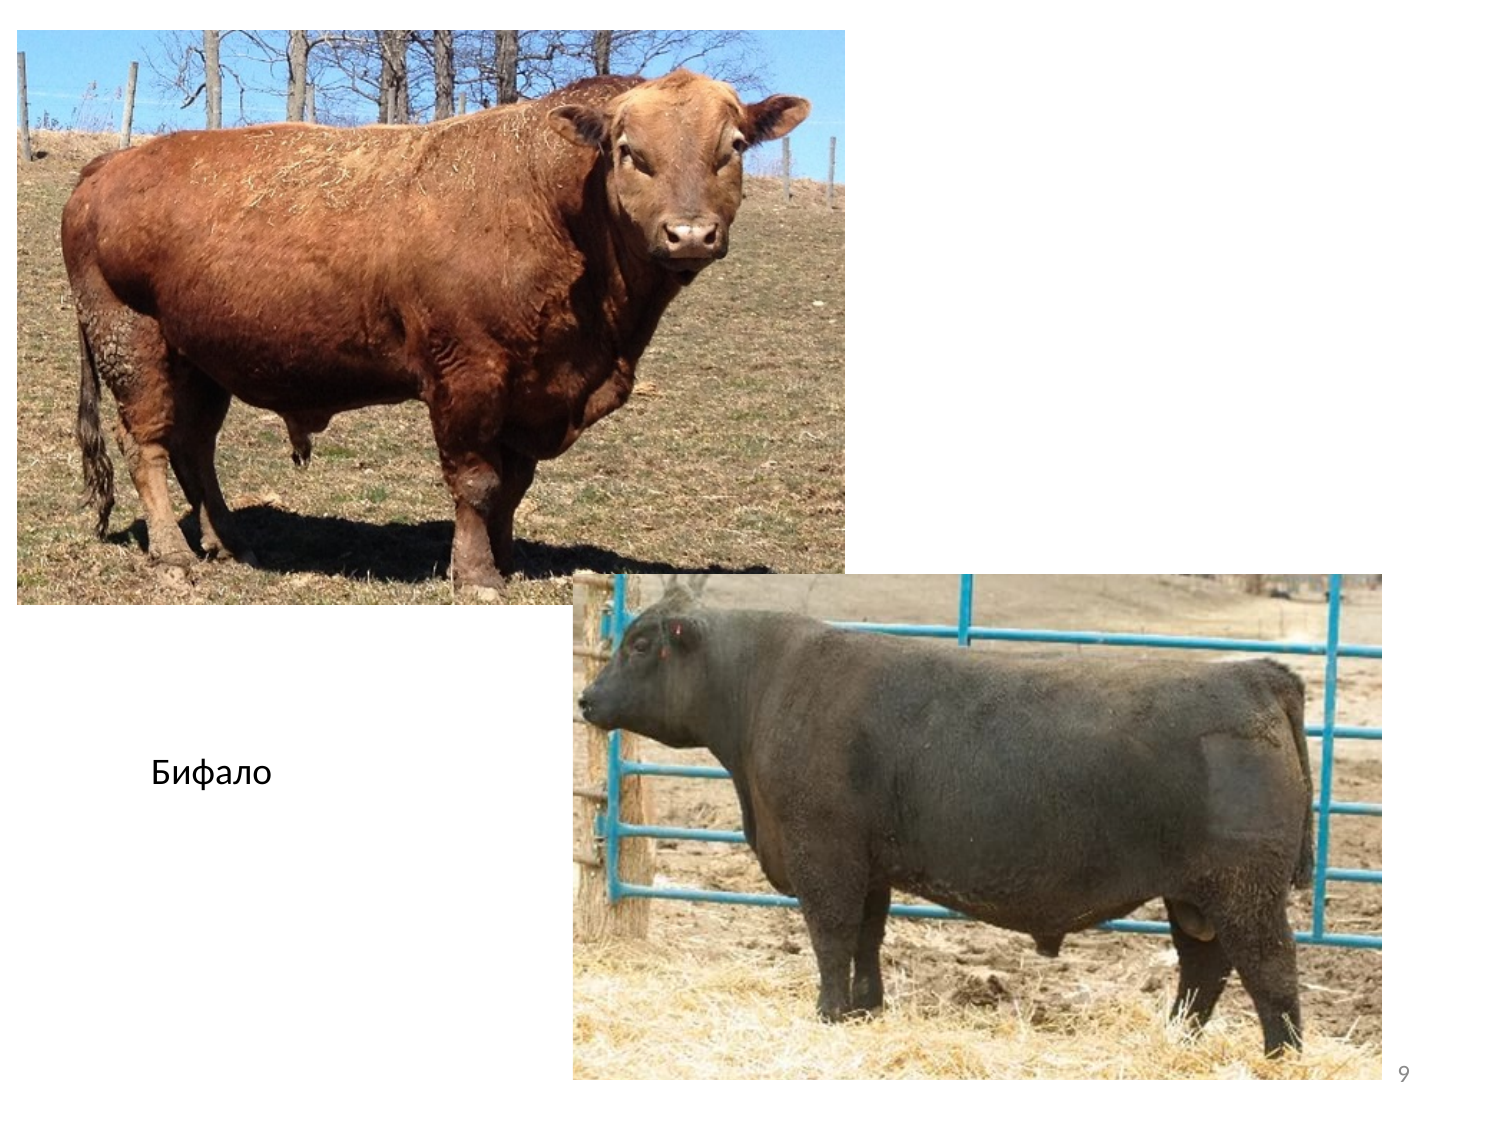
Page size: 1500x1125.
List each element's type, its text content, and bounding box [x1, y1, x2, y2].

text_box Бифало [136, 739, 288, 800]
slide_number 9 [1074, 1042, 1425, 1103]
picture [17, 30, 1383, 1080]
